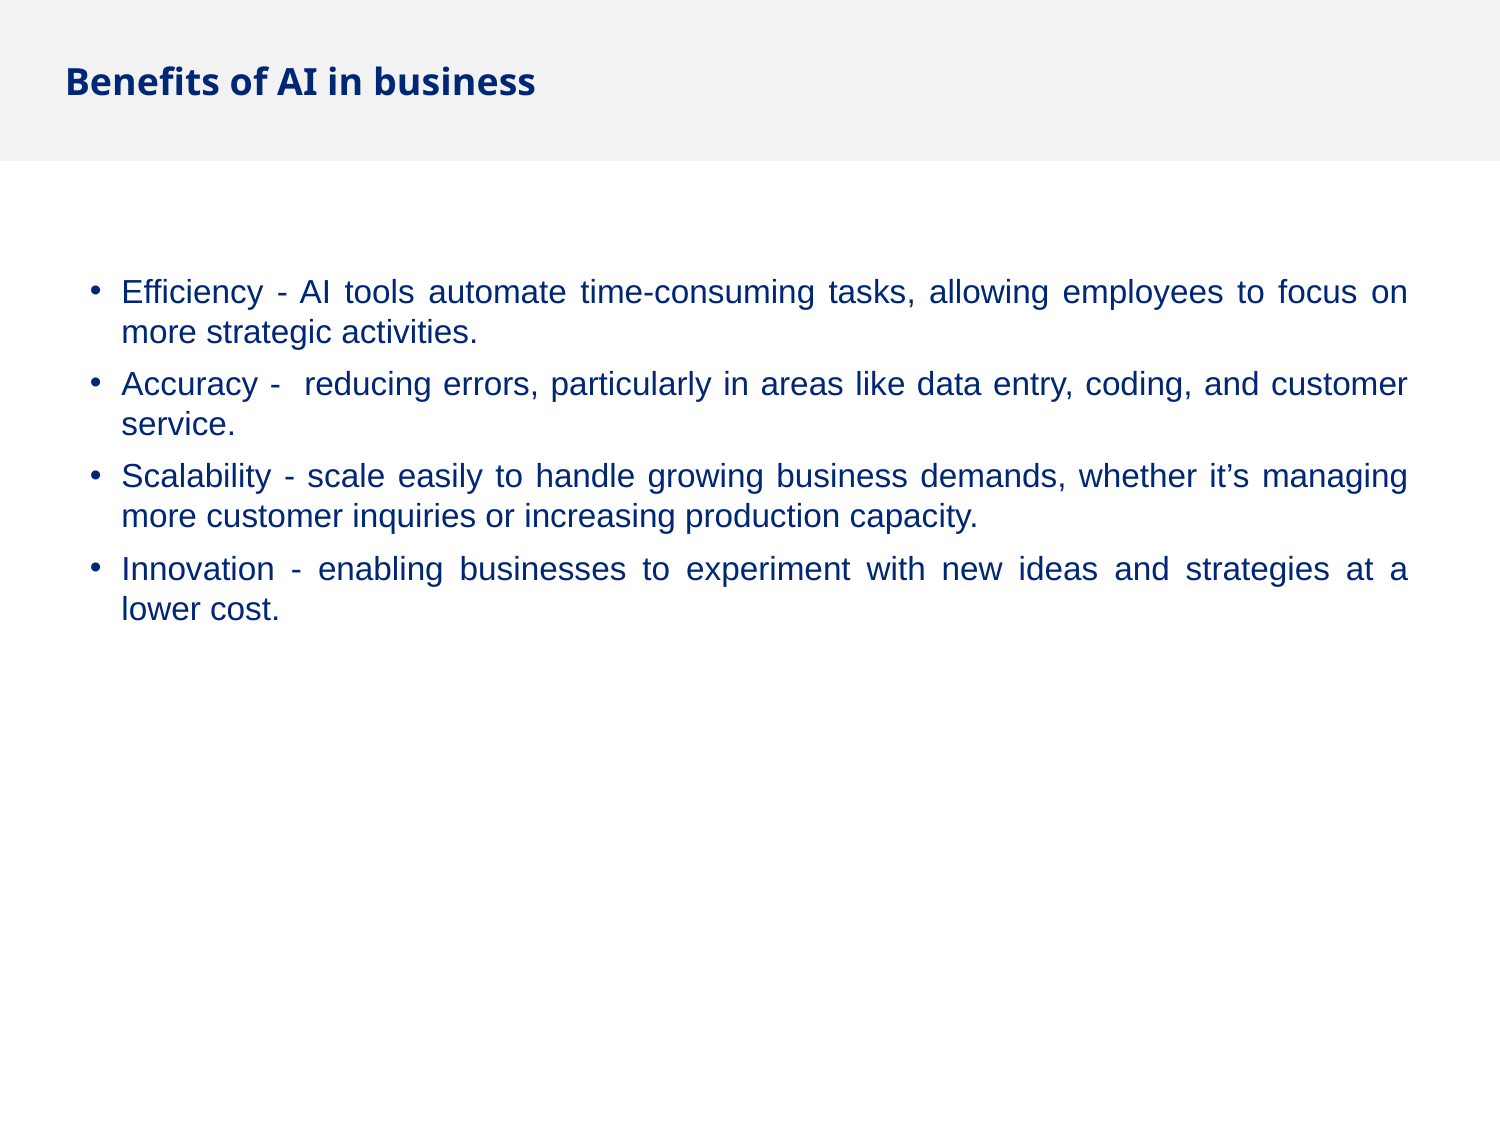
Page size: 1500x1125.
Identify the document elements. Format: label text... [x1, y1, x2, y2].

title Benefits of AI in business [50, 50, 1400, 280]
list Efficiency - AI tools automate time-consuming tasks, allowing employees to focus on more strategic activities. Accuracy - reducing errors, particularly in areas like data entry, coding, and customer service. Scalability - scale easily to handle growing business demands, whether it’s managing more customer inquiries or increasing production capacity. Innovation - enabling businesses to experiment with new ideas and strategies at a lower cost. [75, 262, 1425, 1013]
